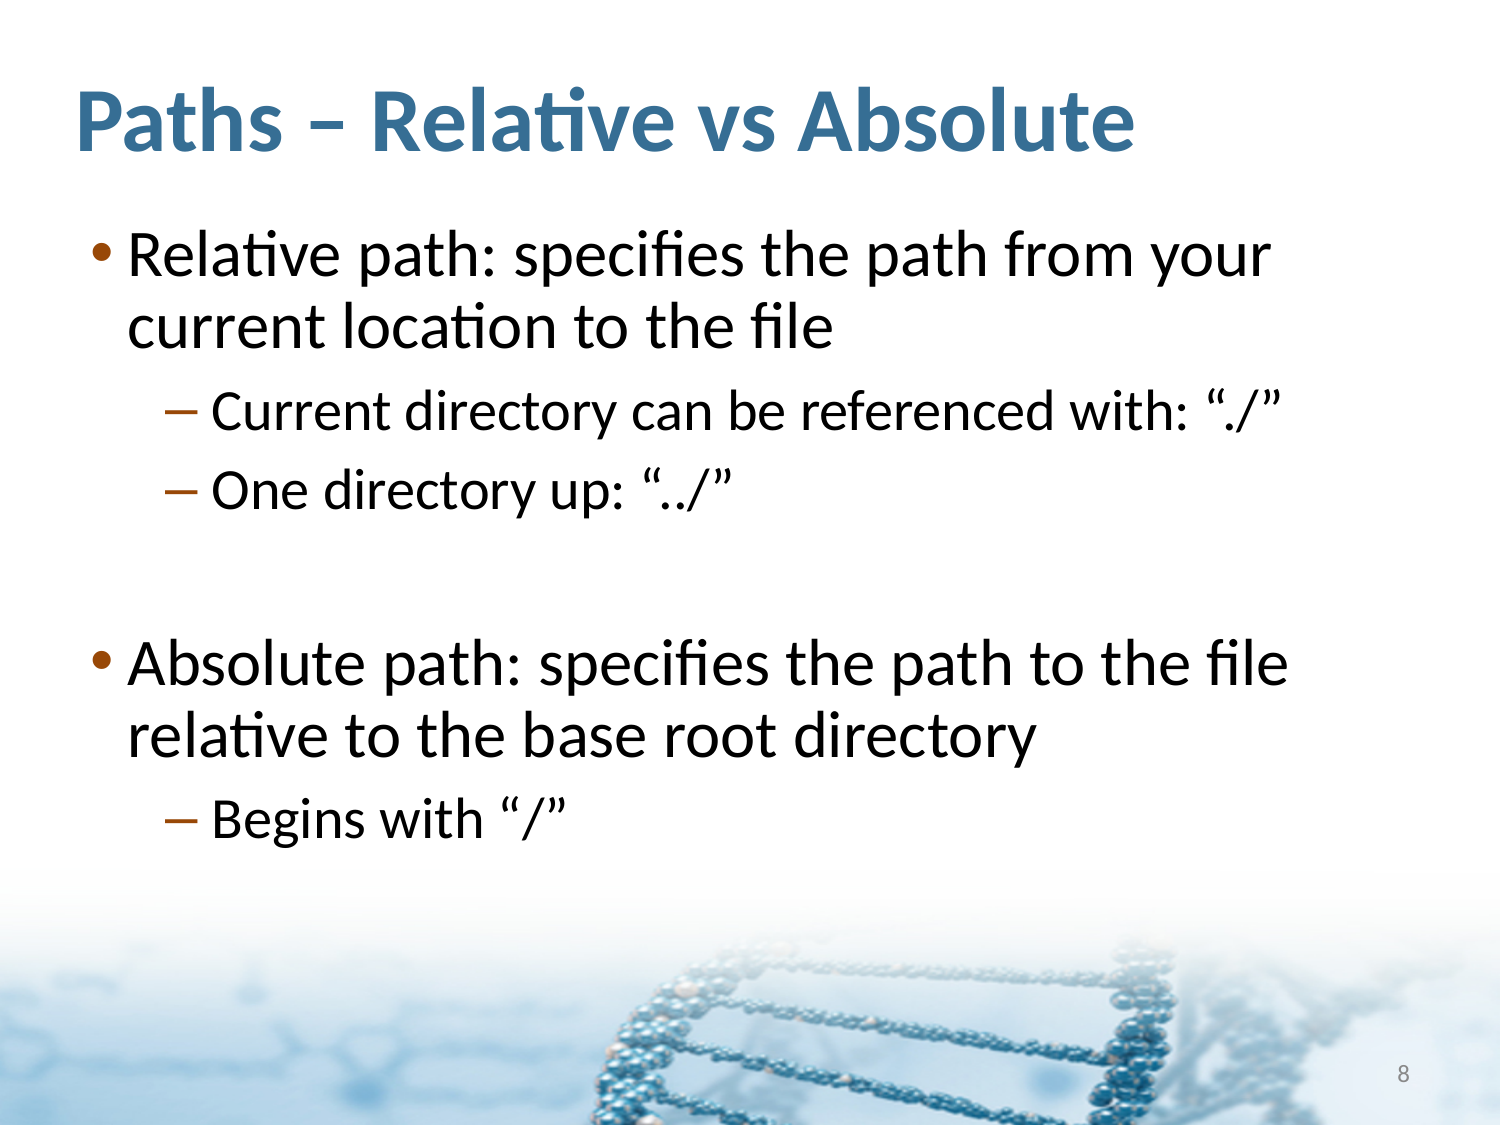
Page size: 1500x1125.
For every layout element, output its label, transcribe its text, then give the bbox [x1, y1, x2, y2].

picture [0, 862, 1500, 1125]
list Relative path: specifies the path from your current location to the file Current directory can be referenced with: “./” One directory up: “../” Absolute path: specifies the path to the file relative to the base root directory Begins with “/” [75, 211, 1425, 998]
slide_number 8 [1074, 1042, 1425, 1103]
title Paths – Relative vs Absolute [60, 20, 1455, 209]
